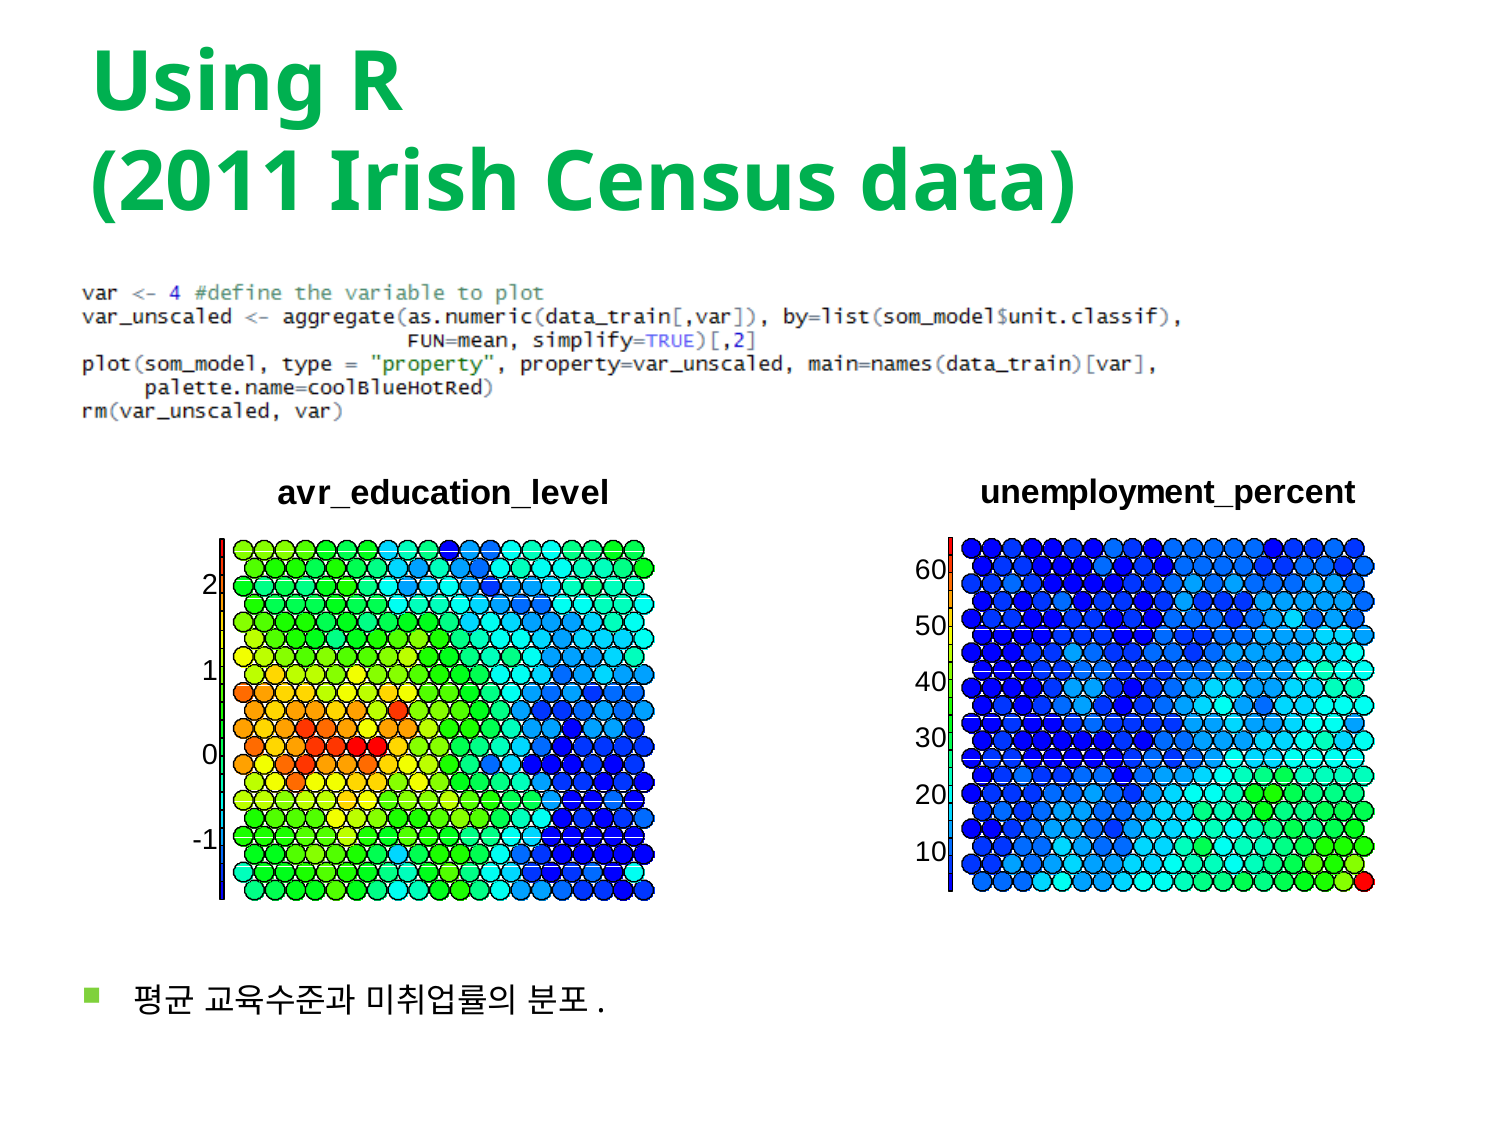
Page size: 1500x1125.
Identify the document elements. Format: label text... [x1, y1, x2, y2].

text_box 평균 교육수준과 미취업률의 분포. [53, 964, 1425, 1035]
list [761, 456, 1471, 920]
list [29, 456, 753, 929]
title Using R (2011 Irish Census data) [75, 24, 1425, 231]
picture [76, 278, 1187, 426]
